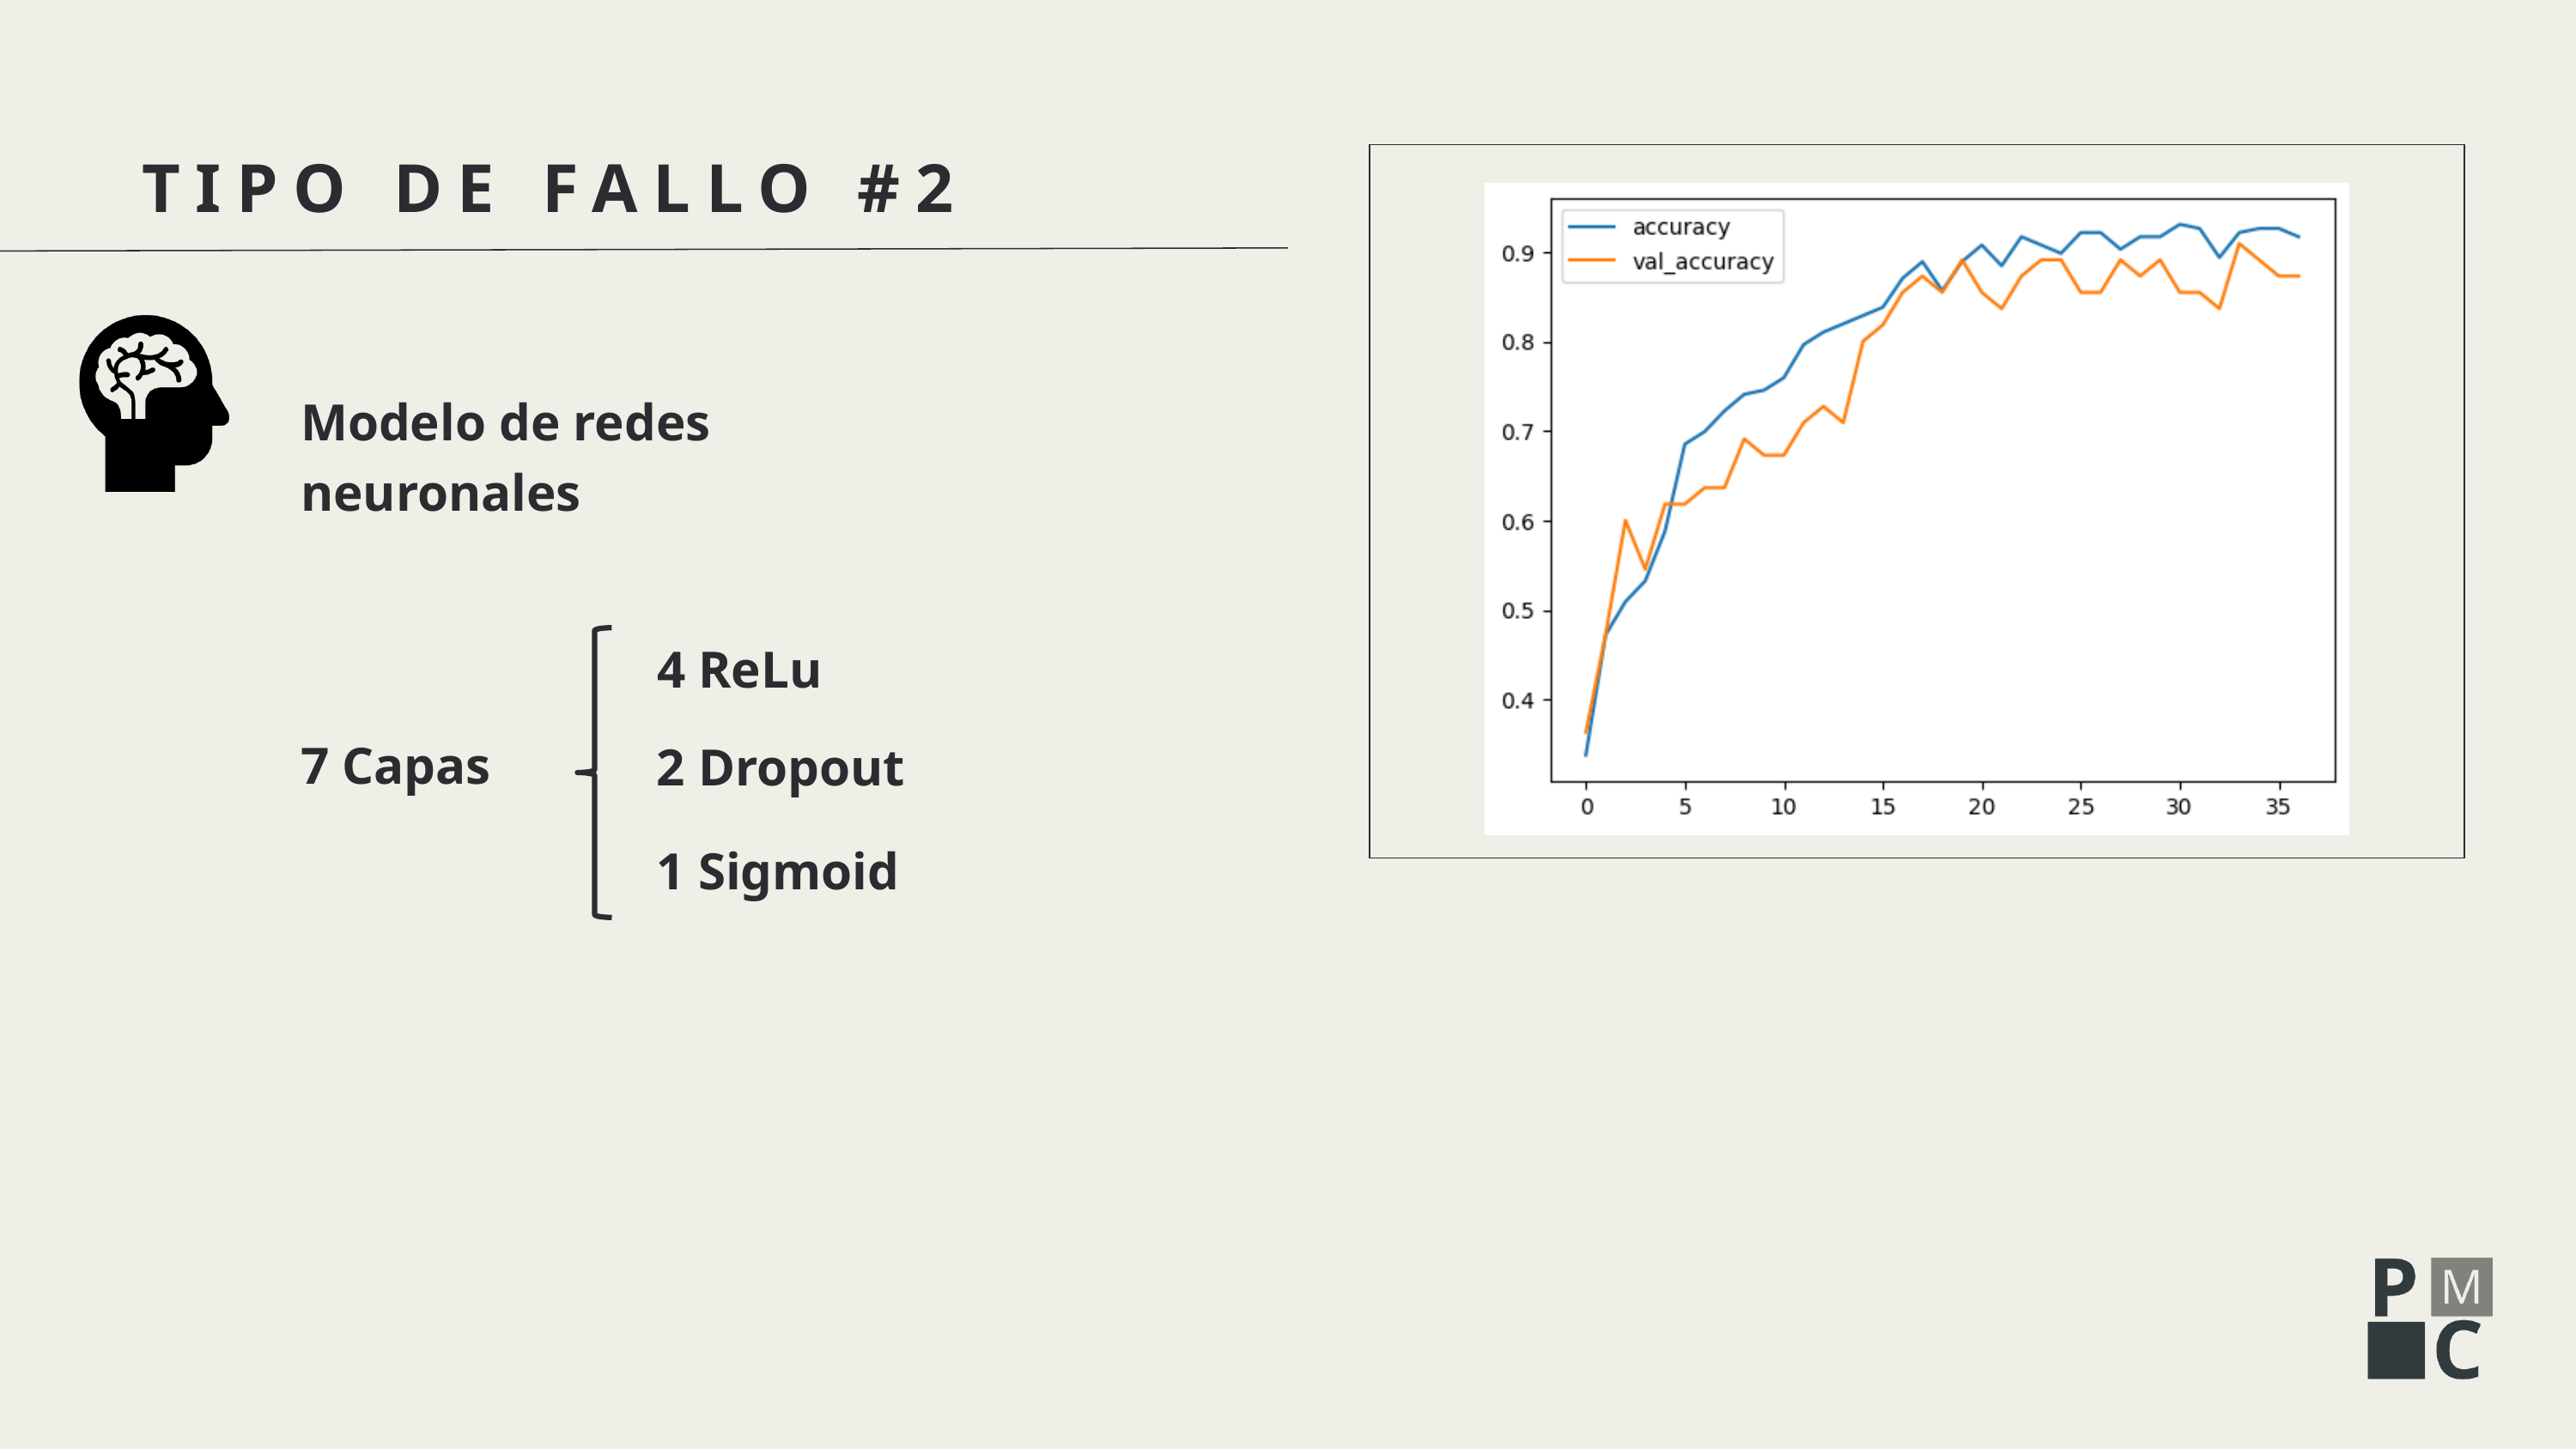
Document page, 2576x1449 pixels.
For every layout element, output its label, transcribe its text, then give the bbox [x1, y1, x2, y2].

text_box TIPO DE FALLO #2 [142, 132, 2428, 226]
text_box 1 Sigmoid [656, 829, 934, 900]
text_box 4 ReLu [656, 627, 883, 698]
picture [1485, 182, 2349, 835]
text_box 2 Dropout [656, 725, 934, 796]
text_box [1369, 144, 2465, 858]
picture [48, 297, 260, 509]
text_box 7 Capas [301, 724, 526, 795]
text_box [576, 627, 612, 919]
text_box Modelo de redes neuronales [301, 380, 987, 521]
picture [2348, 1236, 2508, 1396]
